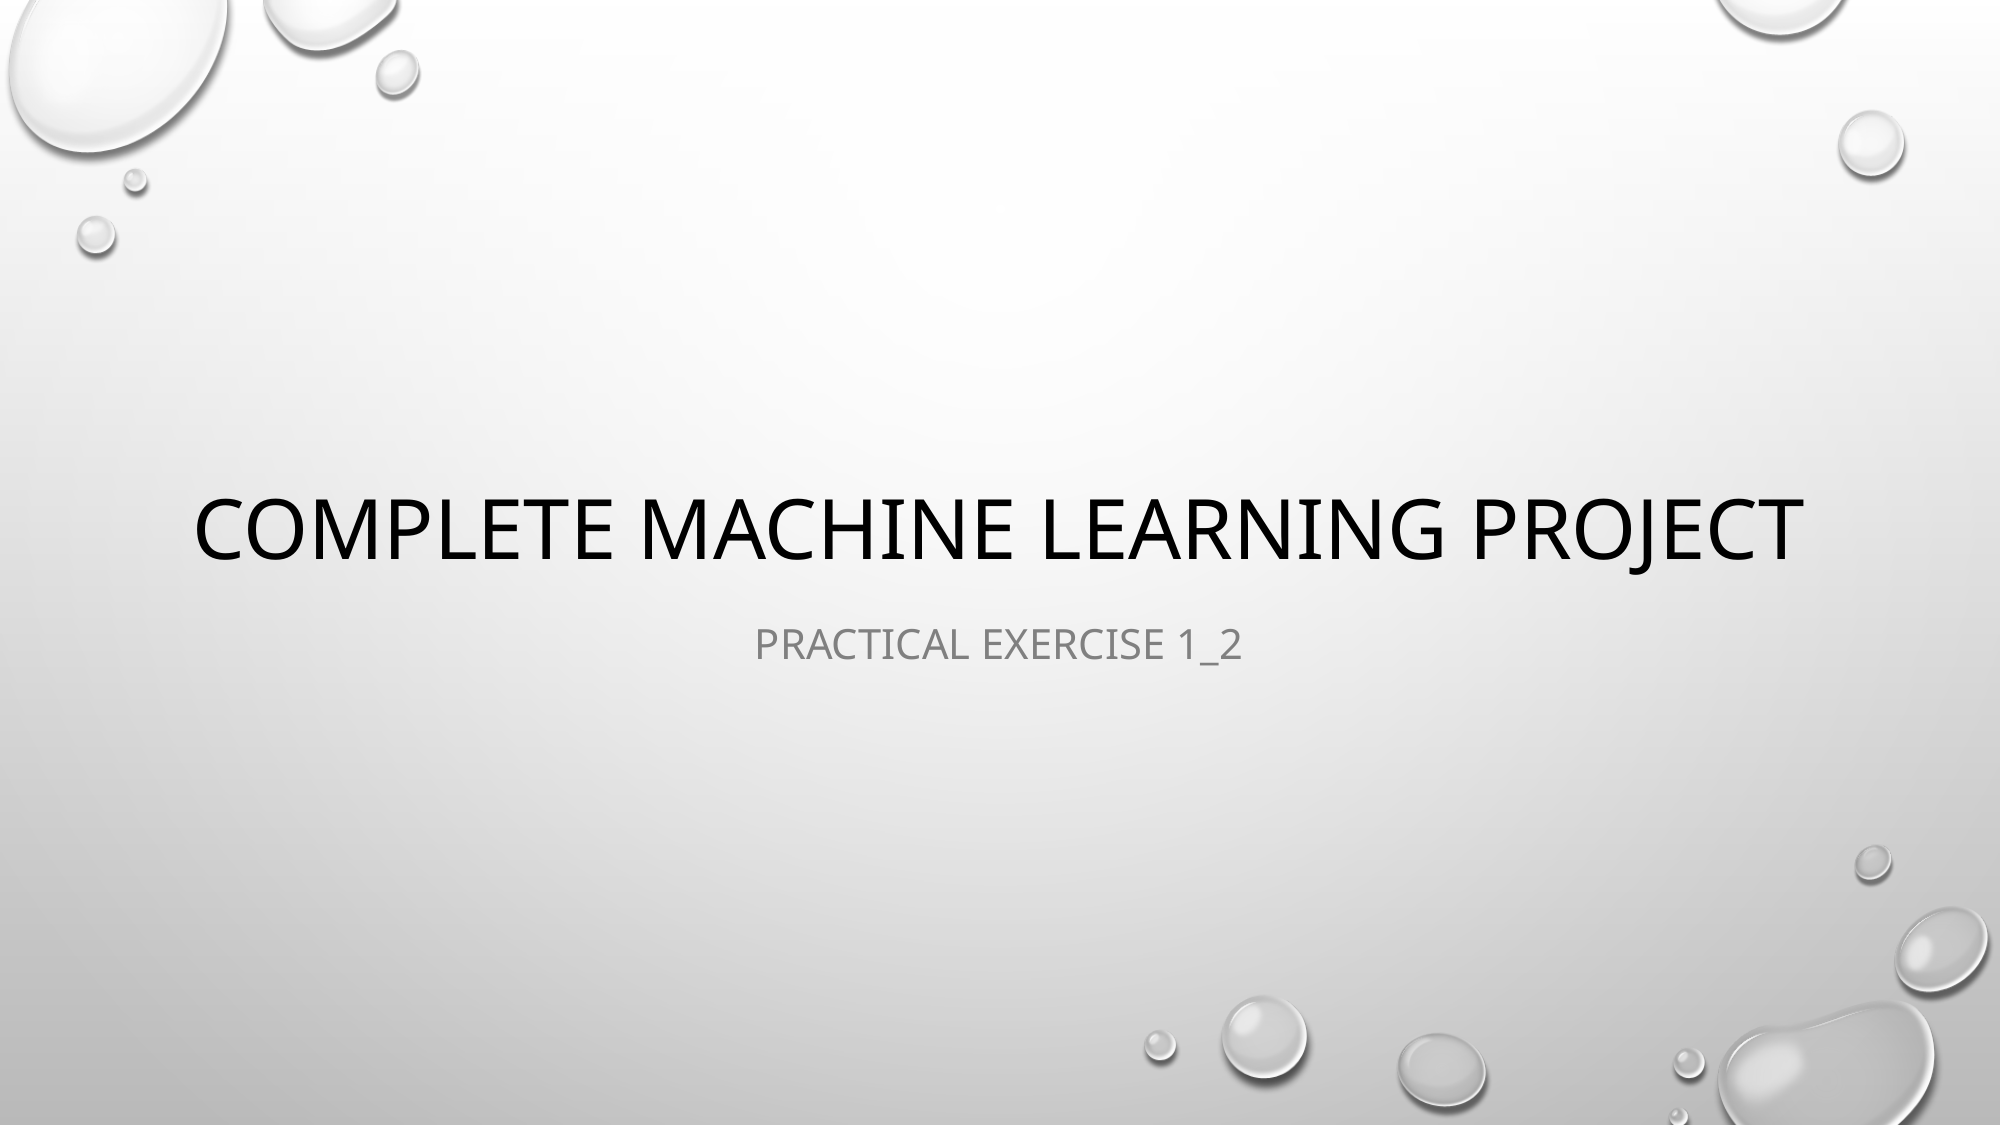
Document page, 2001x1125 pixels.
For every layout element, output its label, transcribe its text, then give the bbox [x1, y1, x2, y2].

title Complete Machine Learning Project [149, 135, 1848, 585]
list Practical exercise 1_2 [149, 600, 1848, 825]
picture [0, 0, 2000, 1125]
